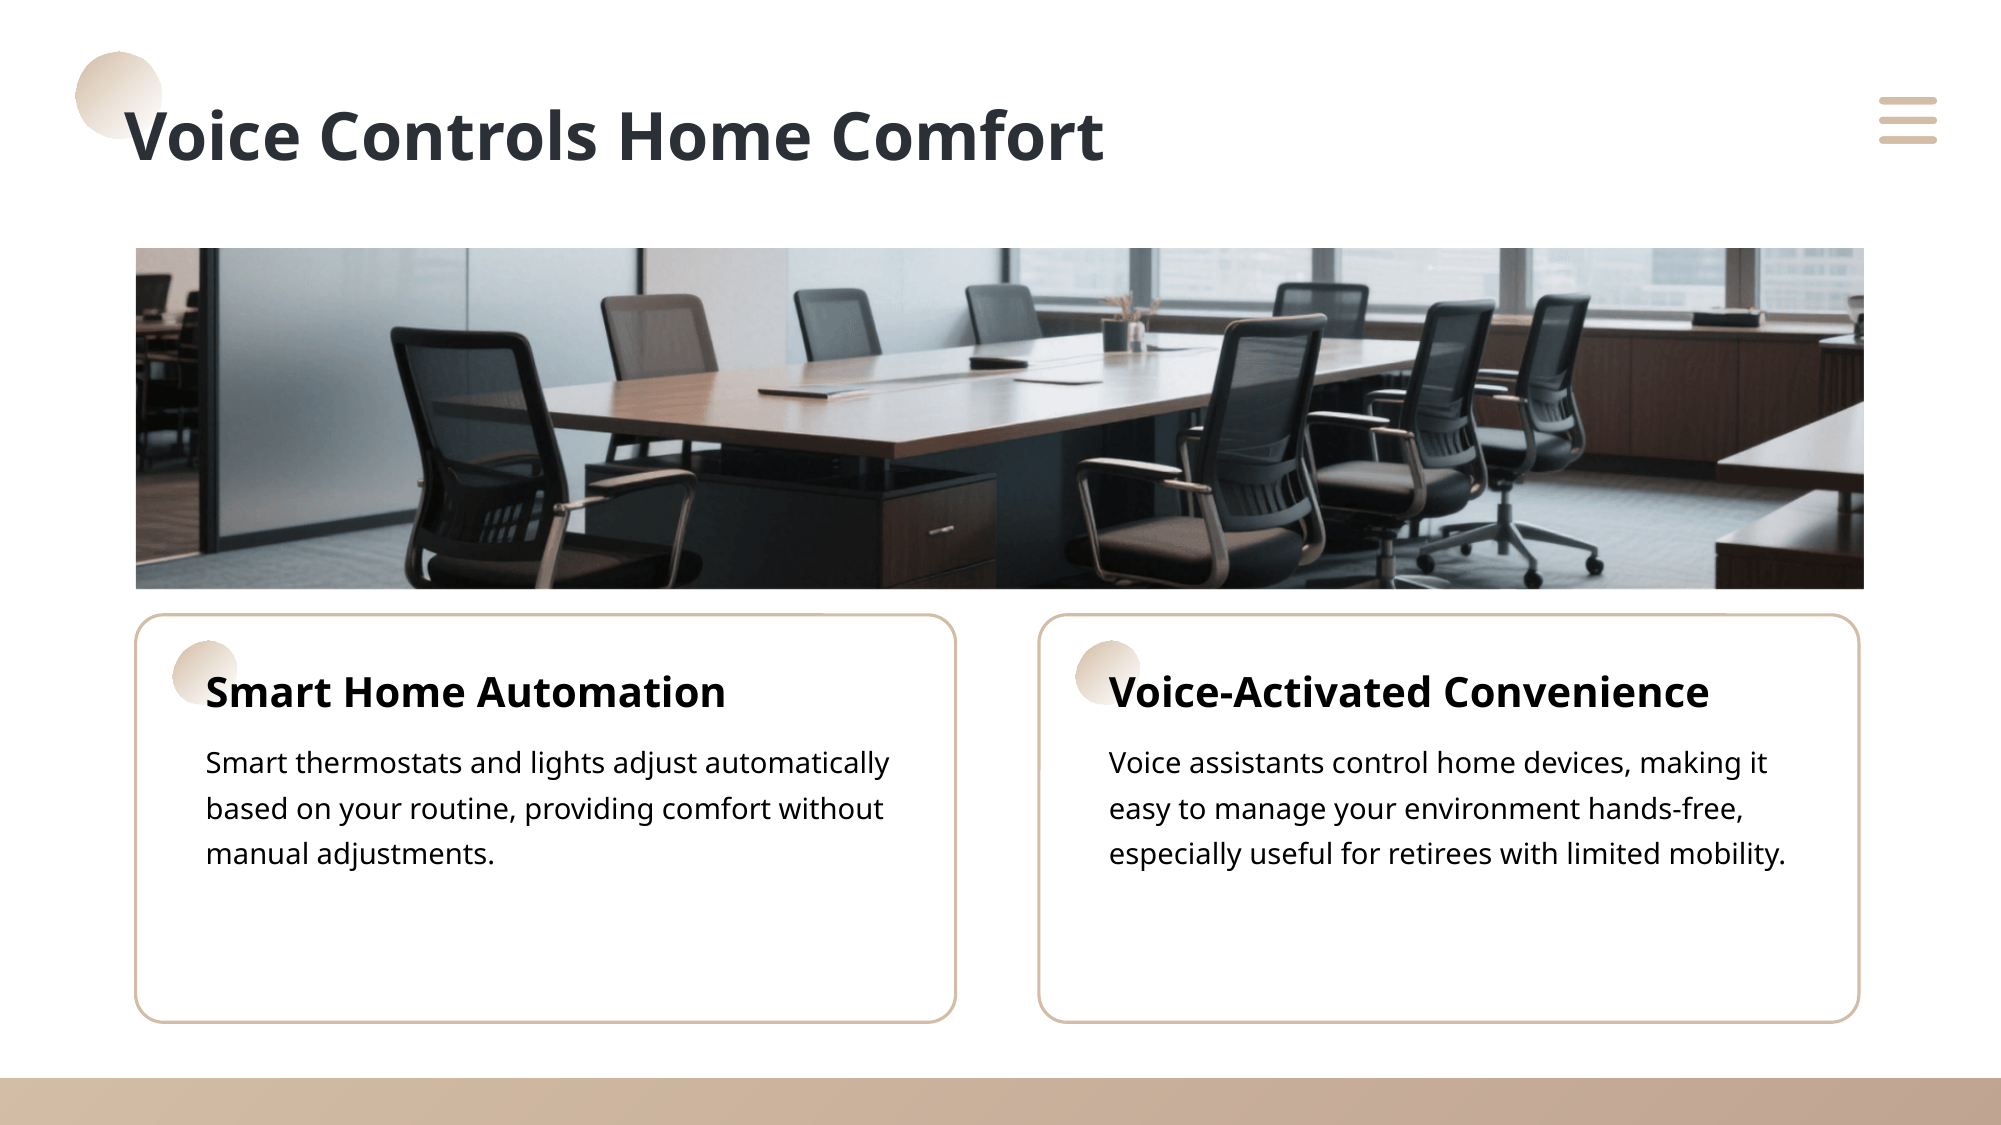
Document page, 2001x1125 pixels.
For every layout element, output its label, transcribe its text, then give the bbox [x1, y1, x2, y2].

text_box Voice-Activated Convenience [1093, 658, 1813, 724]
text_box Smart Home Automation [190, 658, 910, 724]
text_box [0, 1078, 2000, 1125]
text_box Smart thermostats and lights adjust automatically based on your routine, providing comfort without manual adjustments. [190, 726, 910, 878]
text_box [1062, 627, 1141, 706]
text_box [1038, 614, 1859, 1023]
text_box [57, 33, 170, 147]
picture [135, 248, 1865, 590]
text_box [1879, 136, 1937, 144]
text_box [159, 627, 237, 706]
text_box Voice assistants control home devices, making it easy to manage your environment hands-free, especially useful for retirees with limited mobility. [1093, 726, 1813, 878]
text_box [135, 614, 956, 1023]
text_box [1879, 97, 1937, 105]
text_box Voice Controls Home Comfort [109, 85, 1139, 181]
text_box [1879, 116, 1937, 124]
